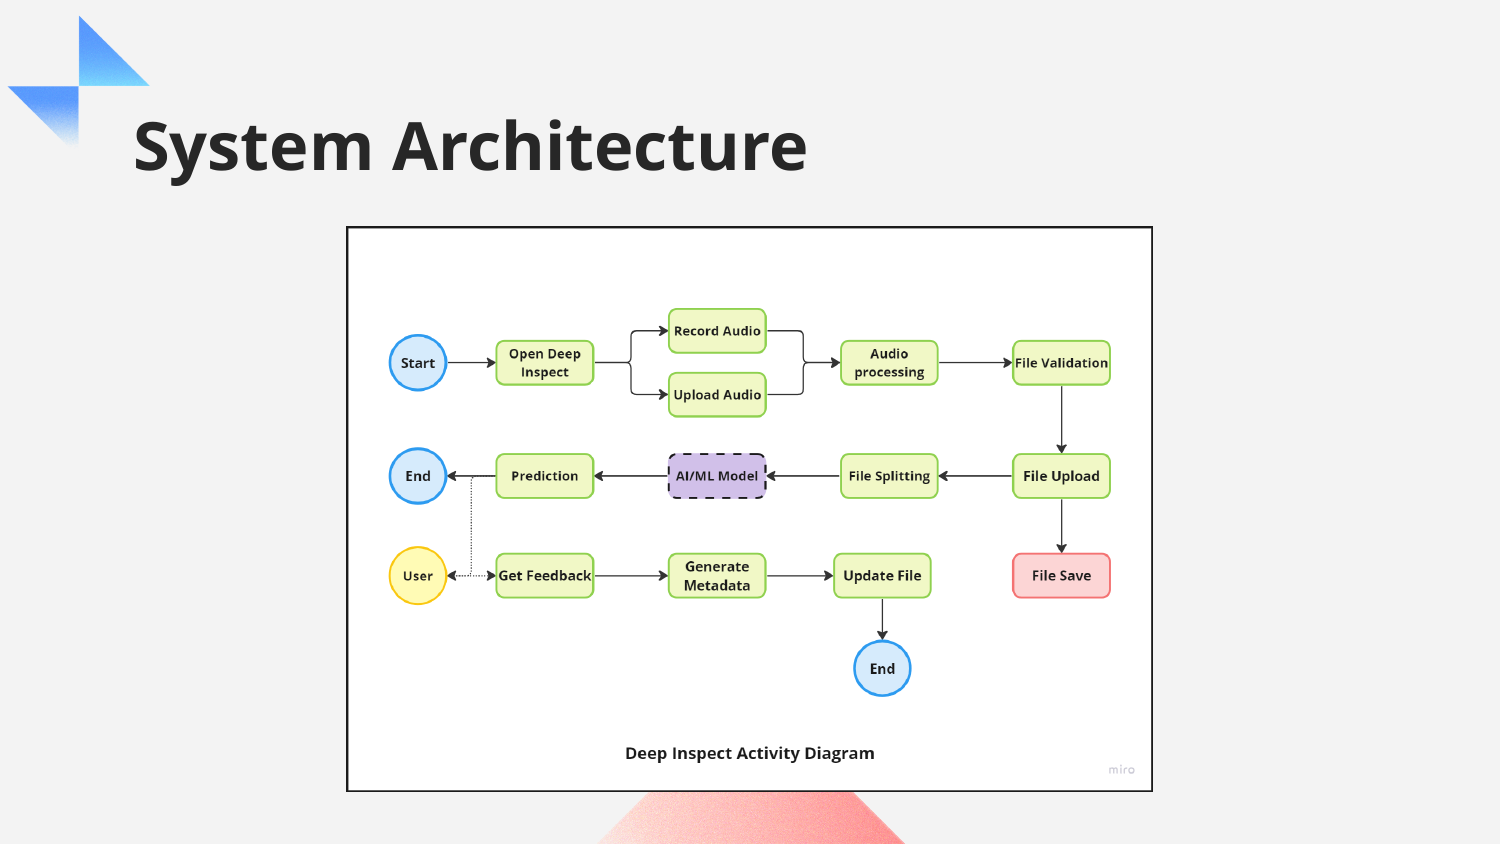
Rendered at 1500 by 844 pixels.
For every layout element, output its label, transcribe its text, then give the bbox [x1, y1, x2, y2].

picture [345, 225, 1153, 844]
picture [6, 1, 157, 165]
title System Architecture [118, 88, 1382, 183]
